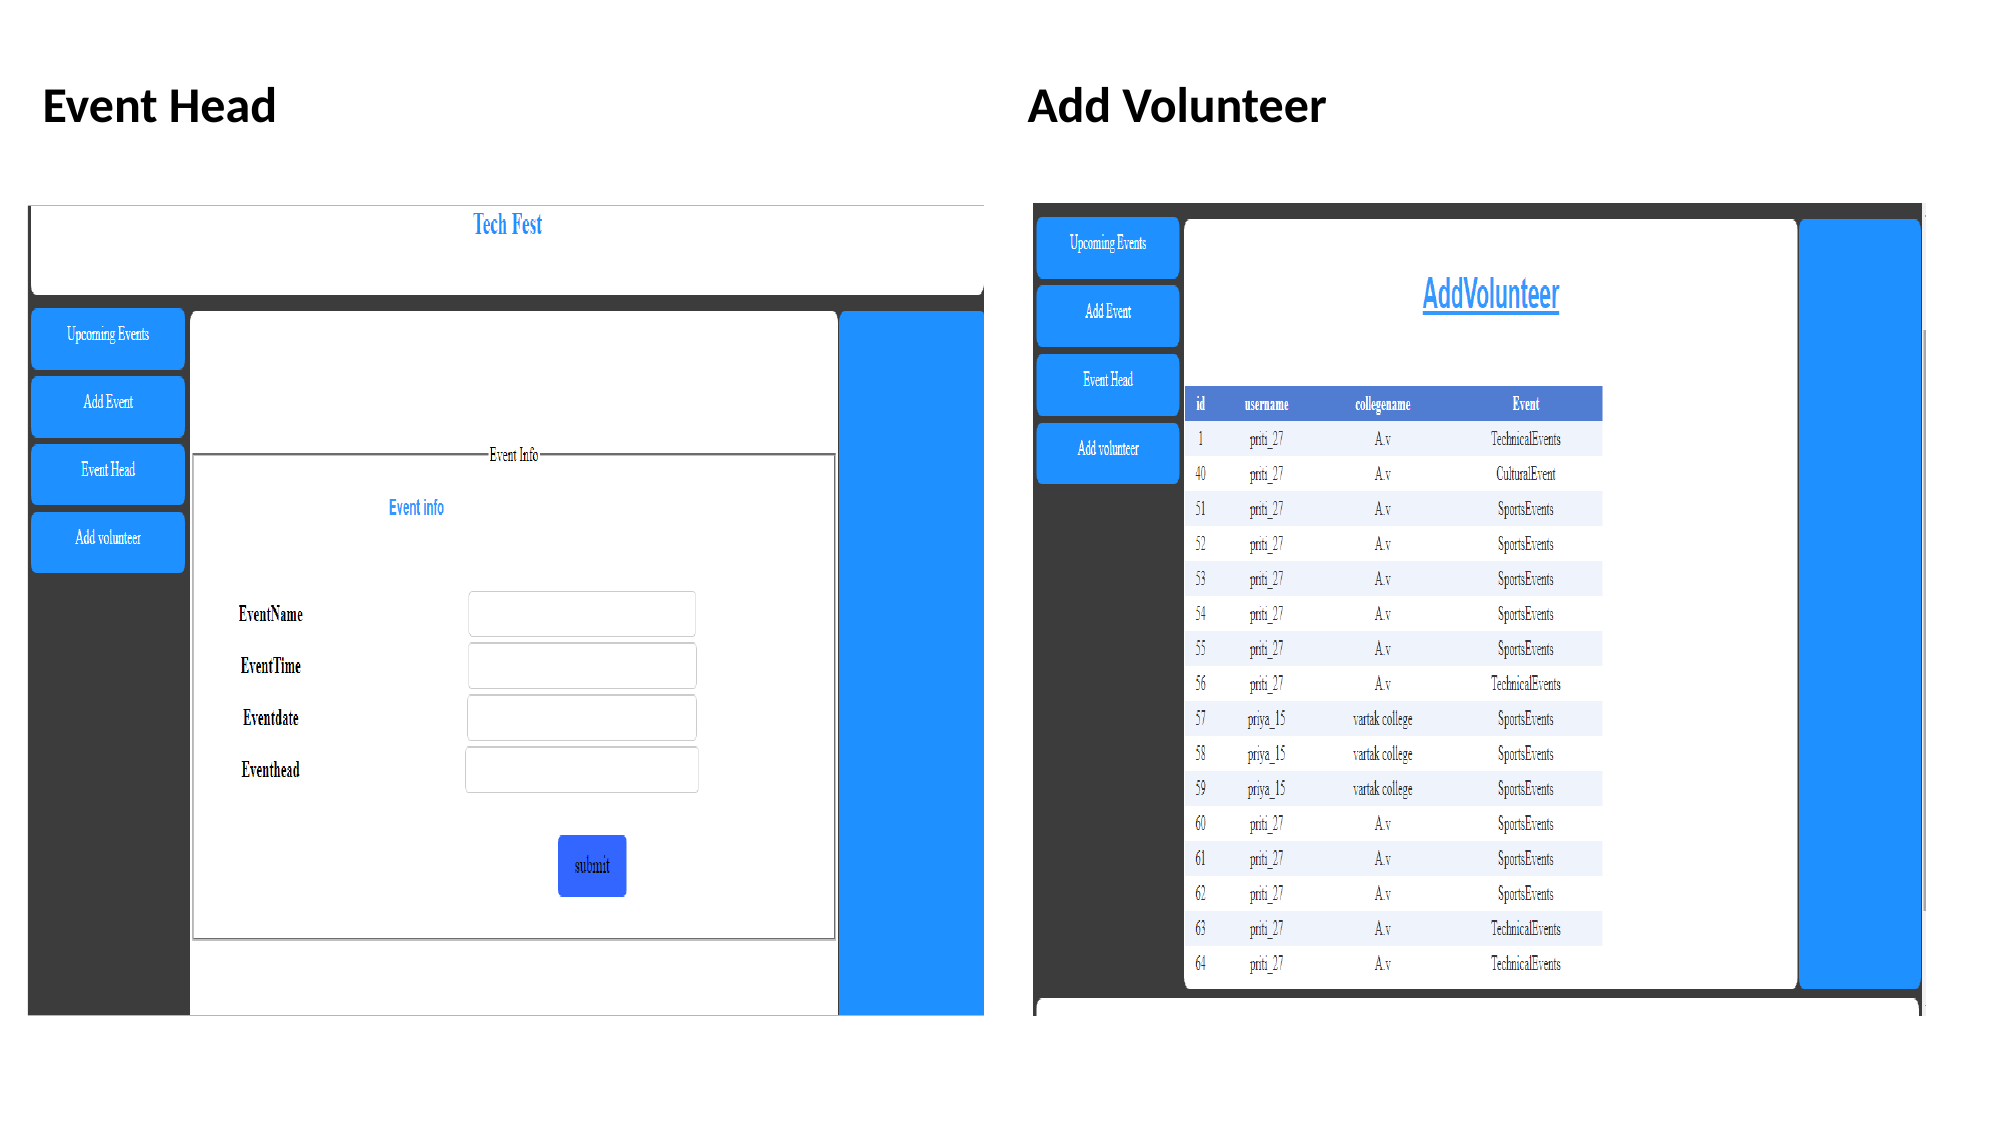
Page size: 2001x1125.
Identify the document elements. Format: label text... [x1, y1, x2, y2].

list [1033, 203, 1926, 1016]
list Add Volunteer [1012, 24, 1954, 141]
list Event Head [27, 24, 984, 141]
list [27, 203, 984, 1016]
